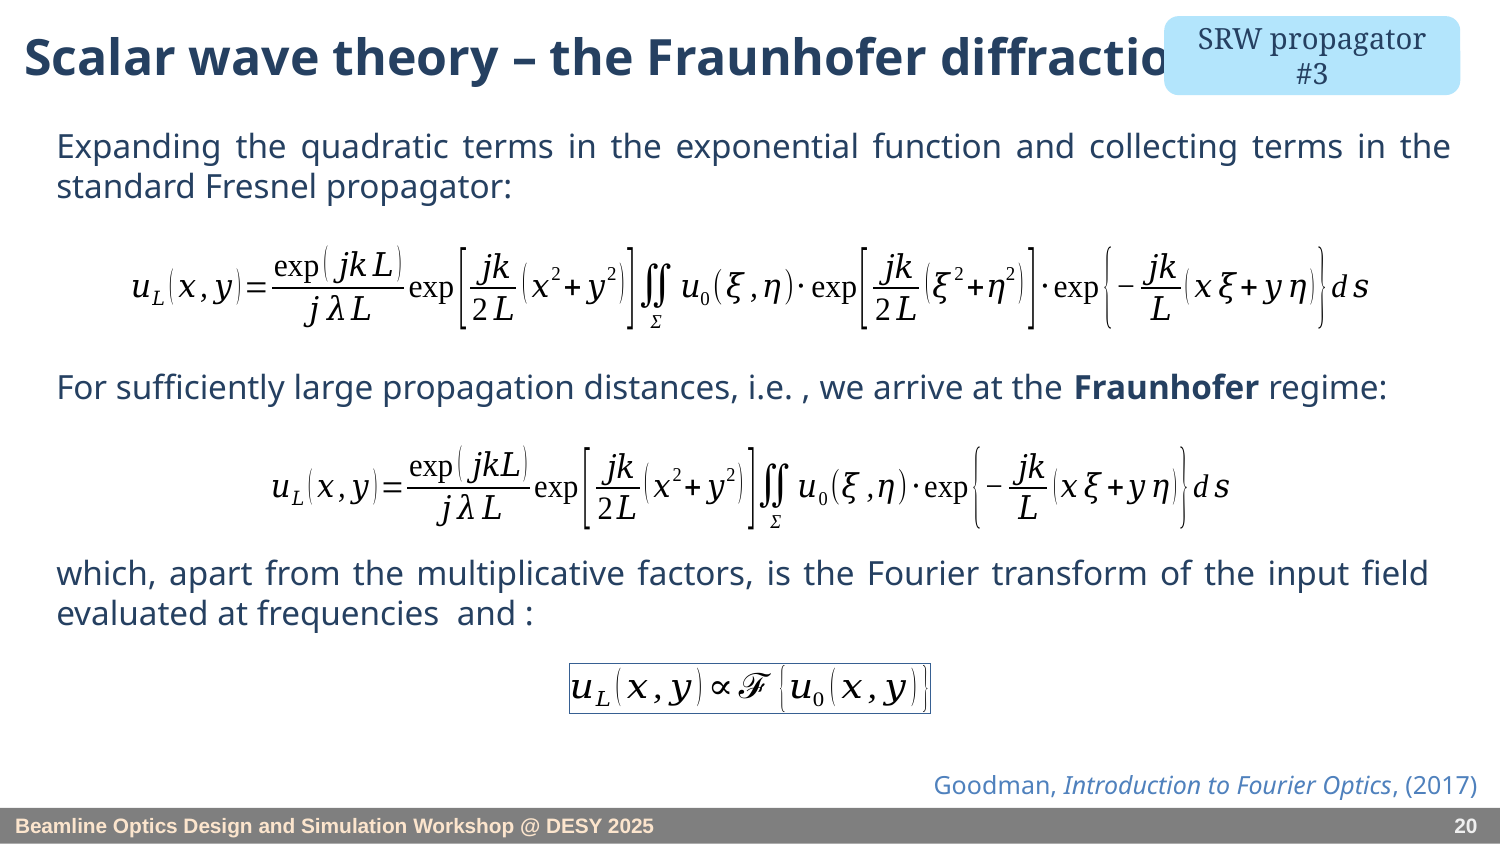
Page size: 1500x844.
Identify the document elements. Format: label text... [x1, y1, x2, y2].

title Scalar wave theory – the Fraunhofer diffraction [9, 10, 1493, 102]
text_box Goodman, Introduction to Fourier Optics, (2017) [749, 762, 1493, 807]
slide_number 20 [1379, 807, 1493, 844]
text_box Expanding the quadratic terms in the exponential function and collecting terms in the standard Fresnel propagator: [41, 117, 1469, 213]
text_box SRW propagator #3 [1164, 16, 1461, 96]
